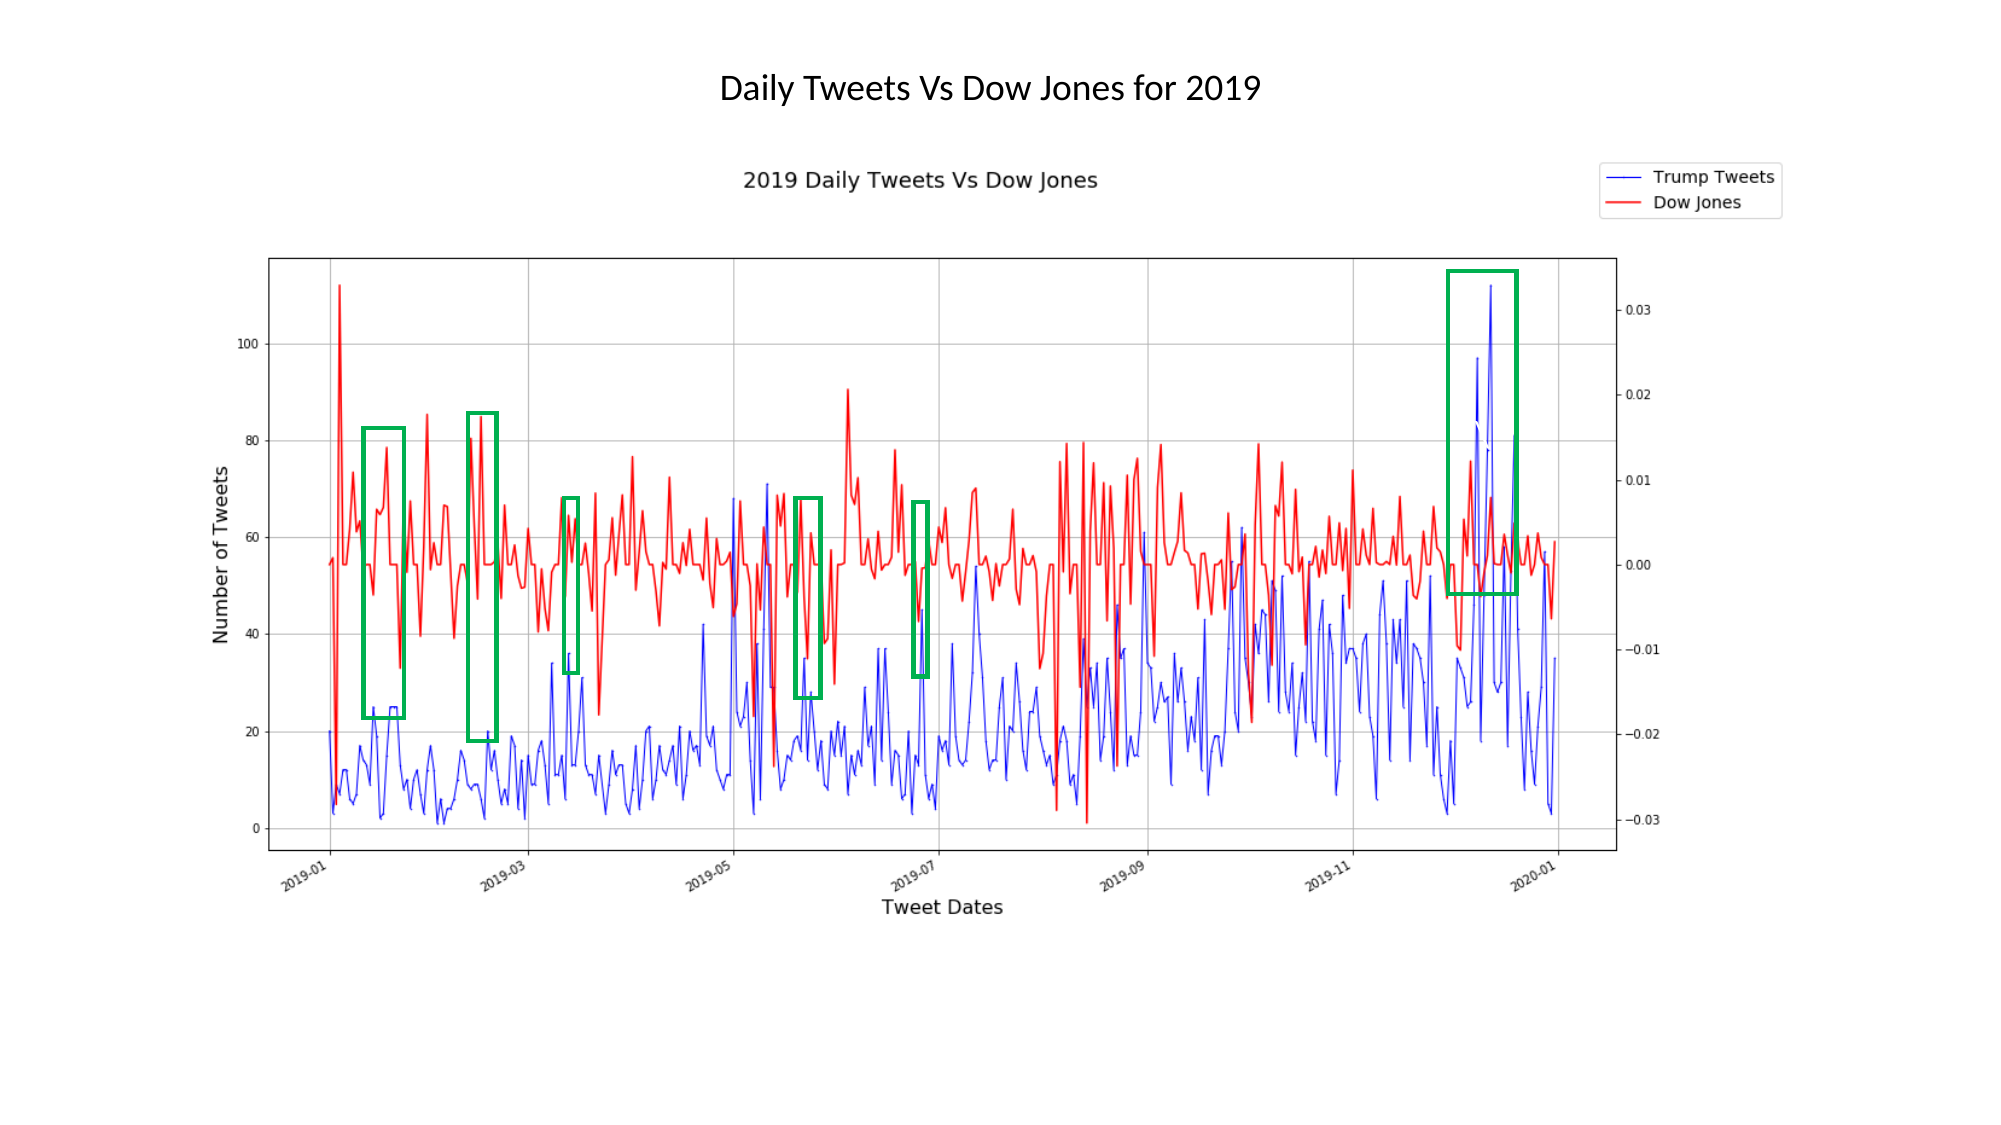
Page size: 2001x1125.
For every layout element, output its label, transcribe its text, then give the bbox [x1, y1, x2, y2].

picture [51, 154, 1790, 1024]
text_box Daily Tweets Vs Dow Jones for 2019 [278, 55, 1703, 116]
